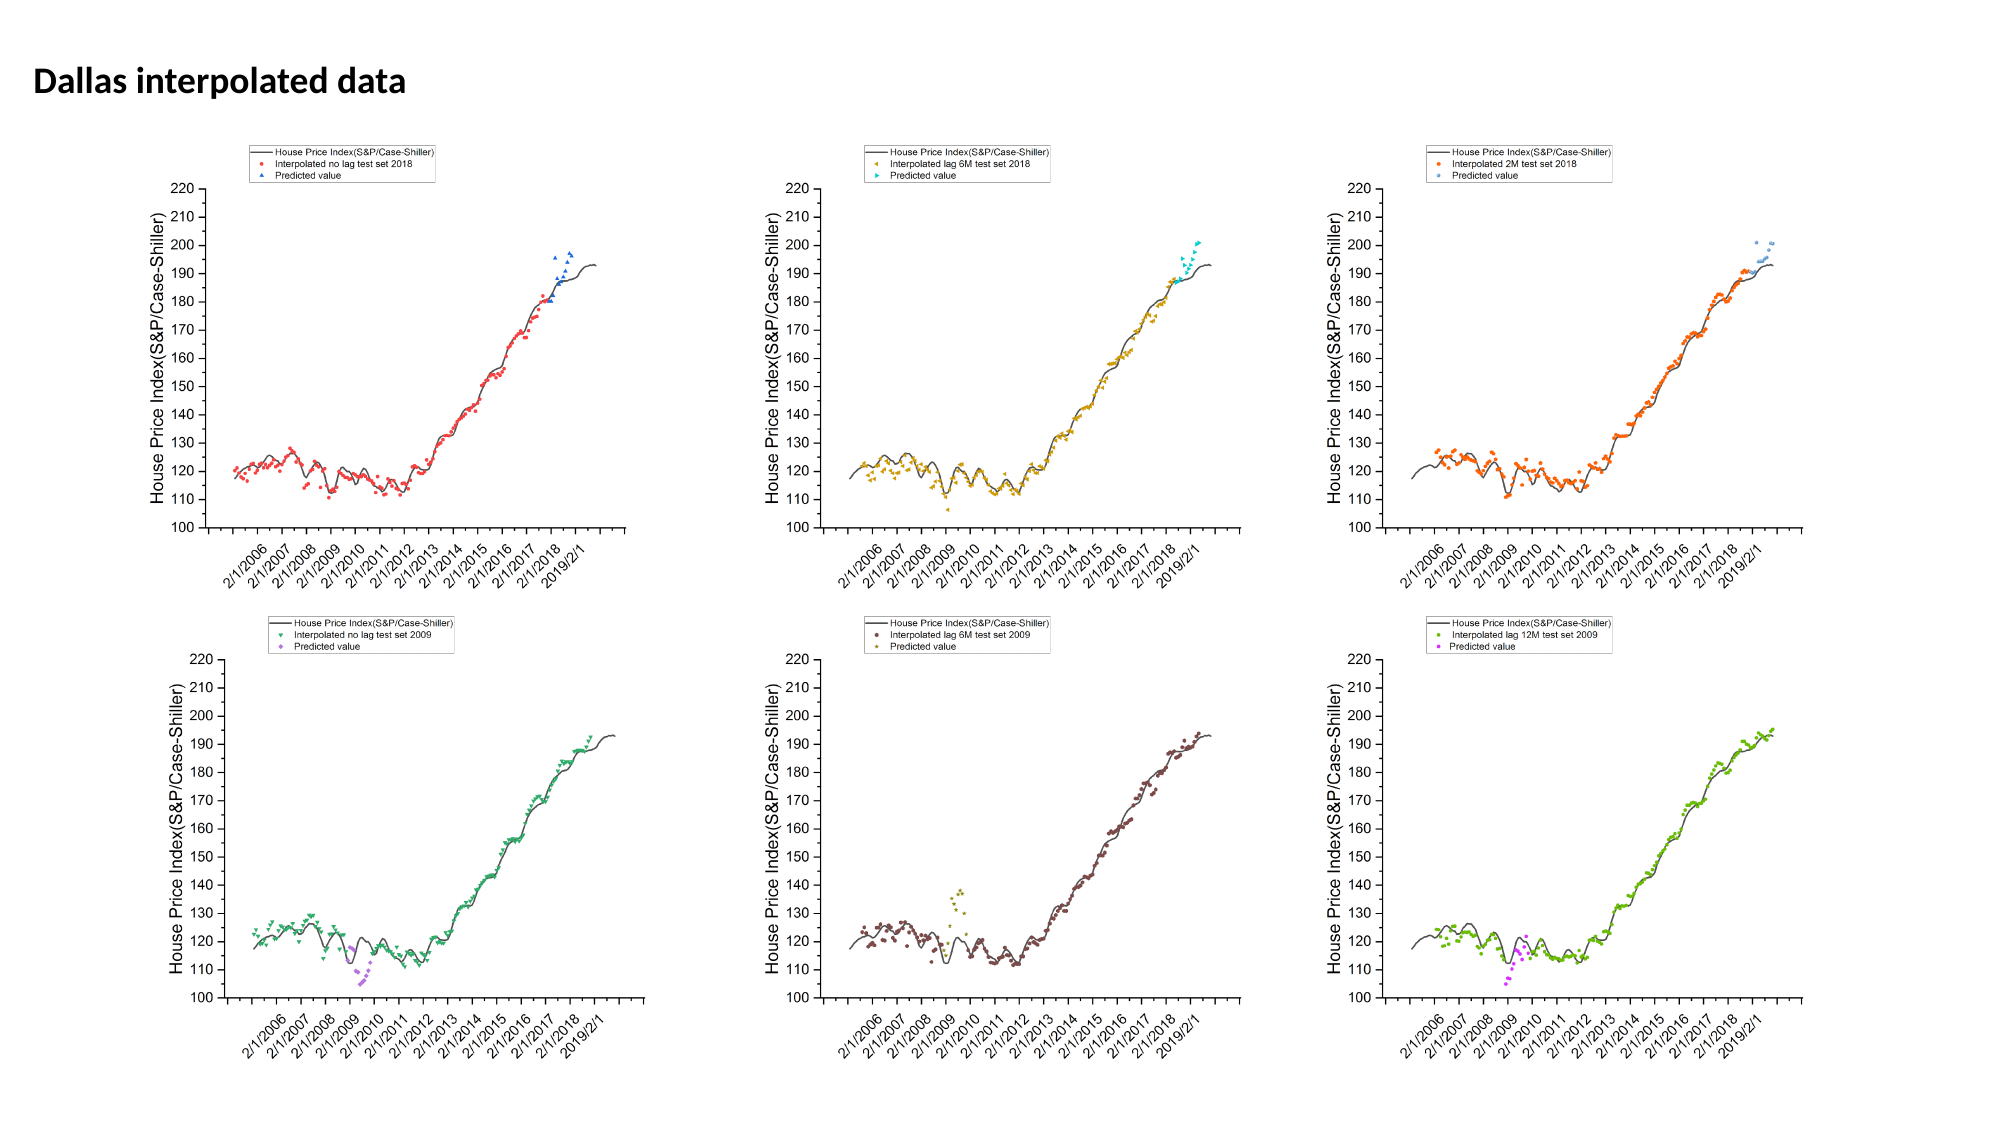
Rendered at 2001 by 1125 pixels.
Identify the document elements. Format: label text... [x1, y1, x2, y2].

text_box Dallas interpolated data [18, 48, 1019, 109]
picture [95, 134, 1888, 1077]
